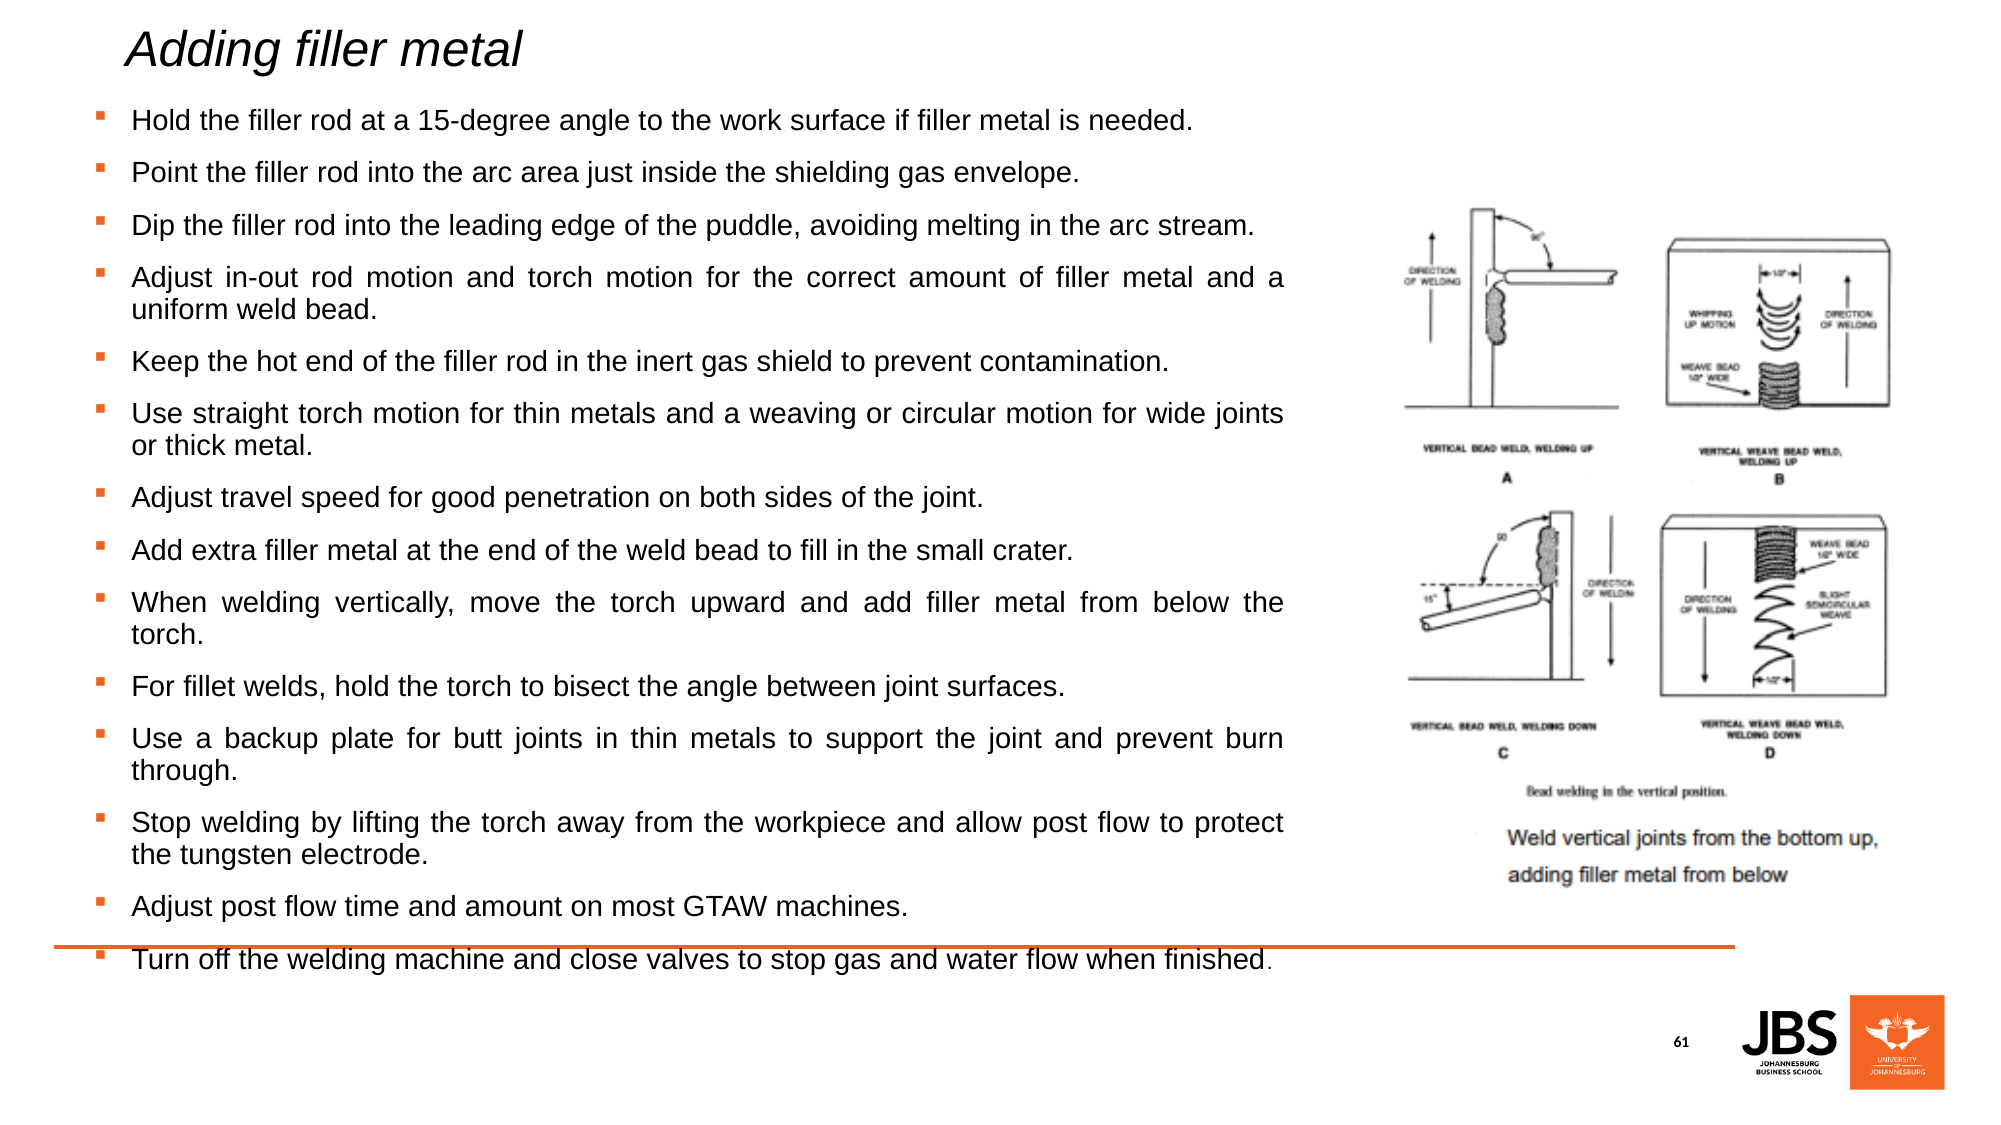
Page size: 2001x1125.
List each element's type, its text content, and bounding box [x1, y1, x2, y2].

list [1367, 195, 1972, 896]
title Adding filler metal [110, 28, 1836, 72]
picture [1728, 981, 1958, 1103]
list Hold the filler rod at a 15-degree angle to the work surface if filler metal is needed. Point the filler rod into the arc area just inside the shielding gas envelope. Dip the filler rod into the leading edge of the puddle, avoiding melting in the arc stream. Adjust in-out rod motion and torch motion for the correct amount of filler metal and a uniform weld bead. Keep the hot end of the filler rod in the inert gas shield to prevent contamination. Use straight torch motion for thin metals and a weaving or circular motion for wide joints or thick metal. Adjust travel speed for good penetration on both sides of the joint. Add extra filler metal at the end of the weld bead to fill in the small crater. When welding vertically, move the torch upward and add filler metal from below the torch. For fillet welds, hold the torch to bisect the angle between joint surfaces. Use a backup plate for butt joints in thin metals to support the joint and prevent burn through. Stop welding by lifting the torch away from the workpiece and allow post flow to protect the tungsten electrode. Adjust post flow time and amount on most GTAW machines. Turn off the welding machine and close valves to stop gas and water flow when finished. [78, 97, 1301, 1028]
